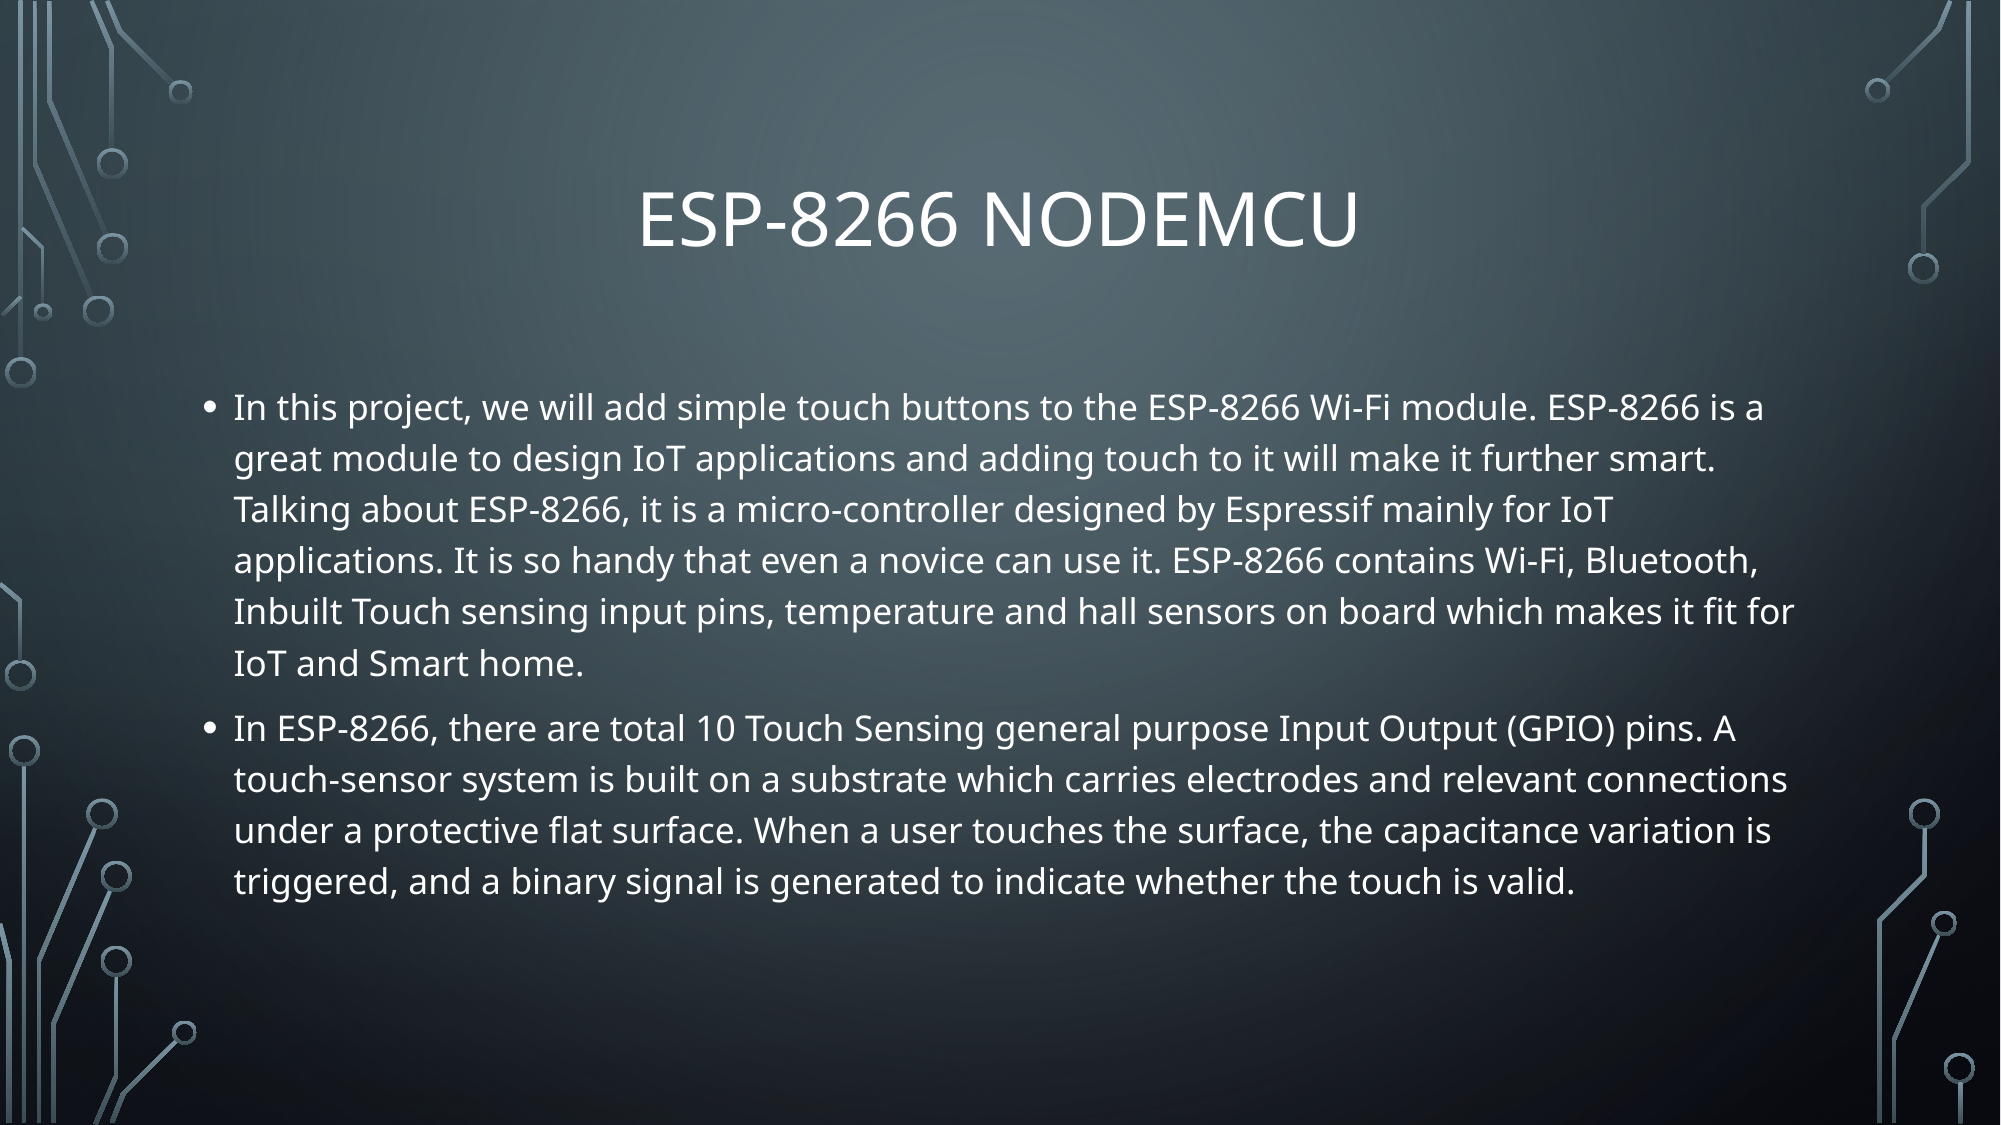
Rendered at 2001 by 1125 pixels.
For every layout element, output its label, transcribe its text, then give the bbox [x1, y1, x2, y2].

list In this project, we will add simple touch buttons to the ESP-8266 Wi-Fi module. ESP-8266 is a great module to design IoT applications and adding touch to it will make it further smart. Talking about ESP-8266, it is a micro-controller designed by Espressif mainly for IoT applications. It is so handy that even a novice can use it. ESP-8266 contains Wi-Fi, Bluetooth, Inbuilt Touch sensing input pins, temperature and hall sensors on board which makes it fit for IoT and Smart home. In ESP-8266, there are total 10 Touch Sensing general purpose Input Output (GPIO) pins. A touch-sensor system is built on a substrate which carries electrodes and relevant connections under a protective flat surface. When a user touches the surface, the capacitance variation is triggered, and a binary signal is generated to indicate whether the touch is valid. [187, 369, 1813, 950]
title ESP-8266 Nodemcu [187, 101, 1813, 344]
